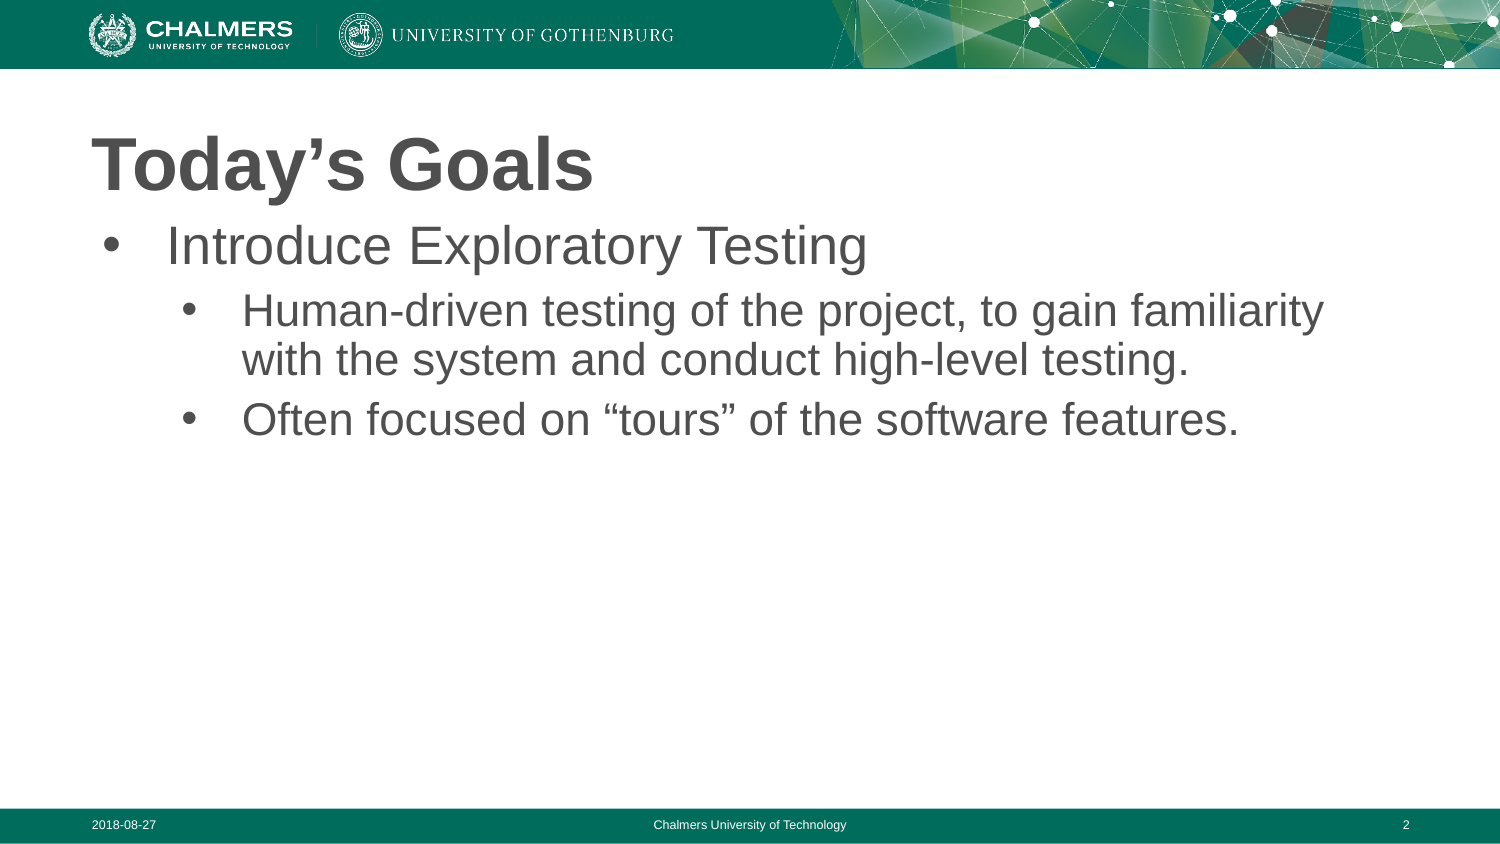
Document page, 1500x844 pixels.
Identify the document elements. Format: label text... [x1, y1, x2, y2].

footer Chalmers University of Technology [512, 809, 988, 844]
list Introduce Exploratory Testing Human-driven testing of the project, to gain familiarity with the system and conduct high-level testing. Often focused on “tours” of the software features. [76, 210, 1425, 782]
slide_number ‹#› [1074, 809, 1425, 844]
picture [759, 0, 1500, 68]
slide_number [76, 809, 427, 844]
picture [64, 0, 696, 85]
title Today’s Goals [76, 100, 1425, 210]
